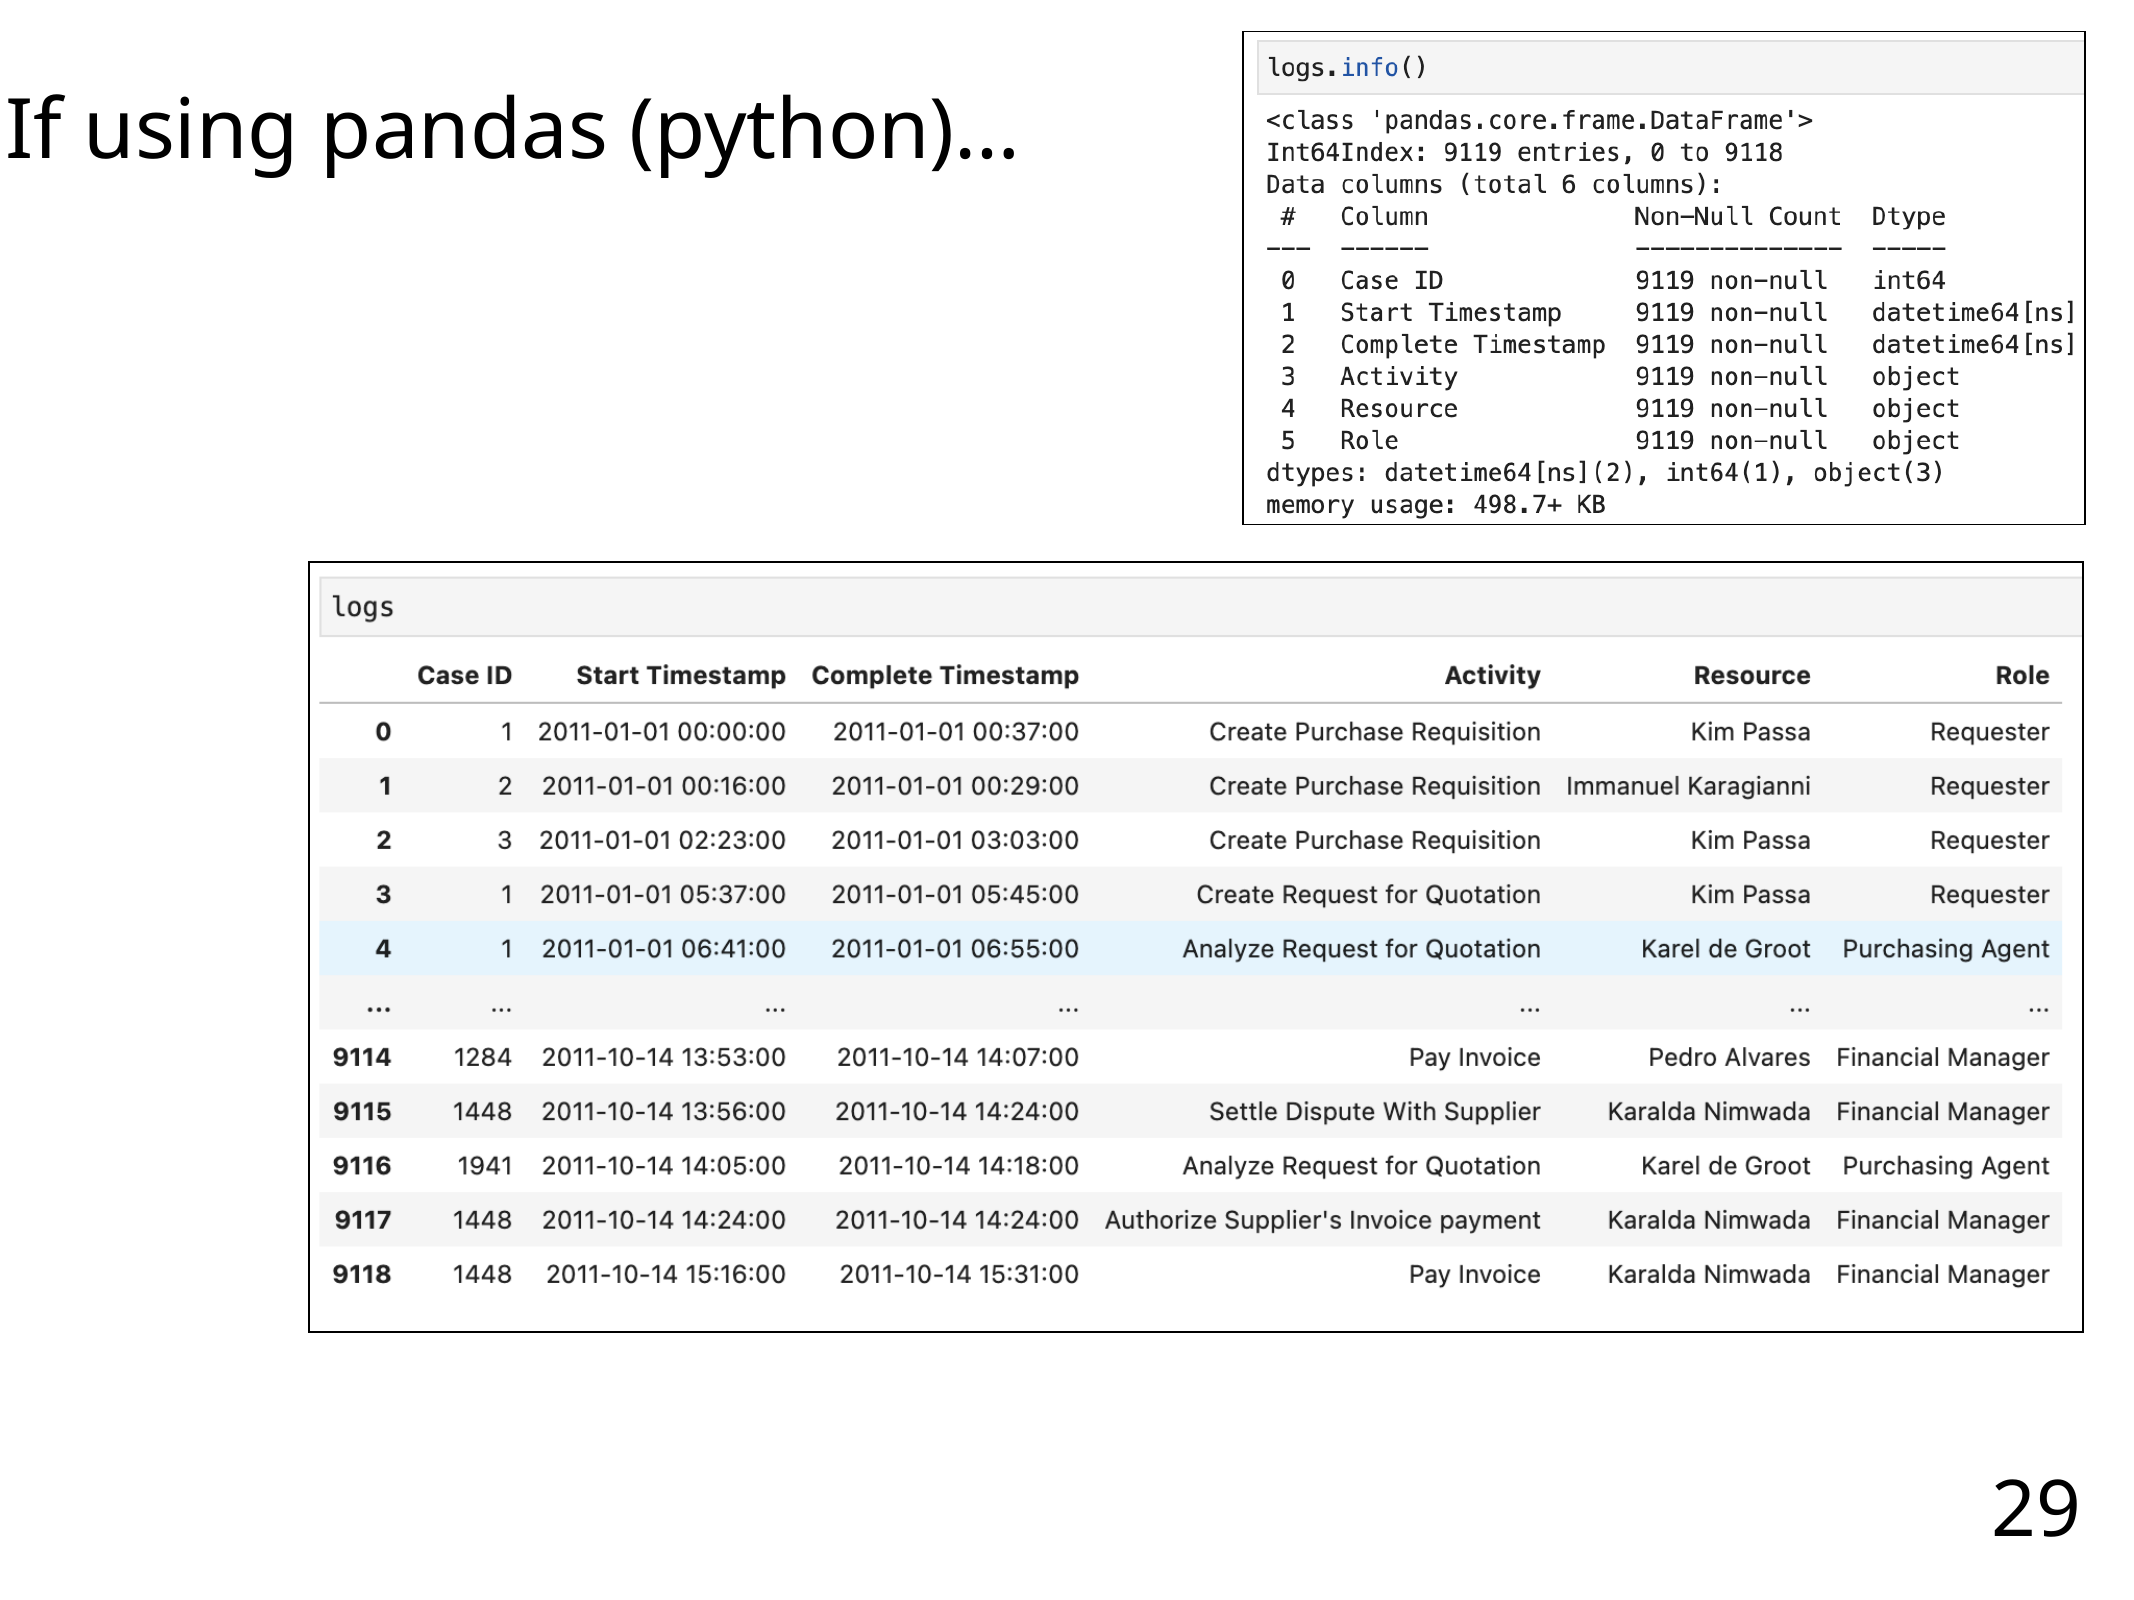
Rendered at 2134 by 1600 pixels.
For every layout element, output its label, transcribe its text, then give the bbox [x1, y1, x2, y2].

text_box 29 [1976, 1450, 2105, 1573]
text_box If using pandas (python)… [0, 67, 1037, 183]
picture [1243, 31, 2085, 525]
picture [309, 562, 2083, 1332]
